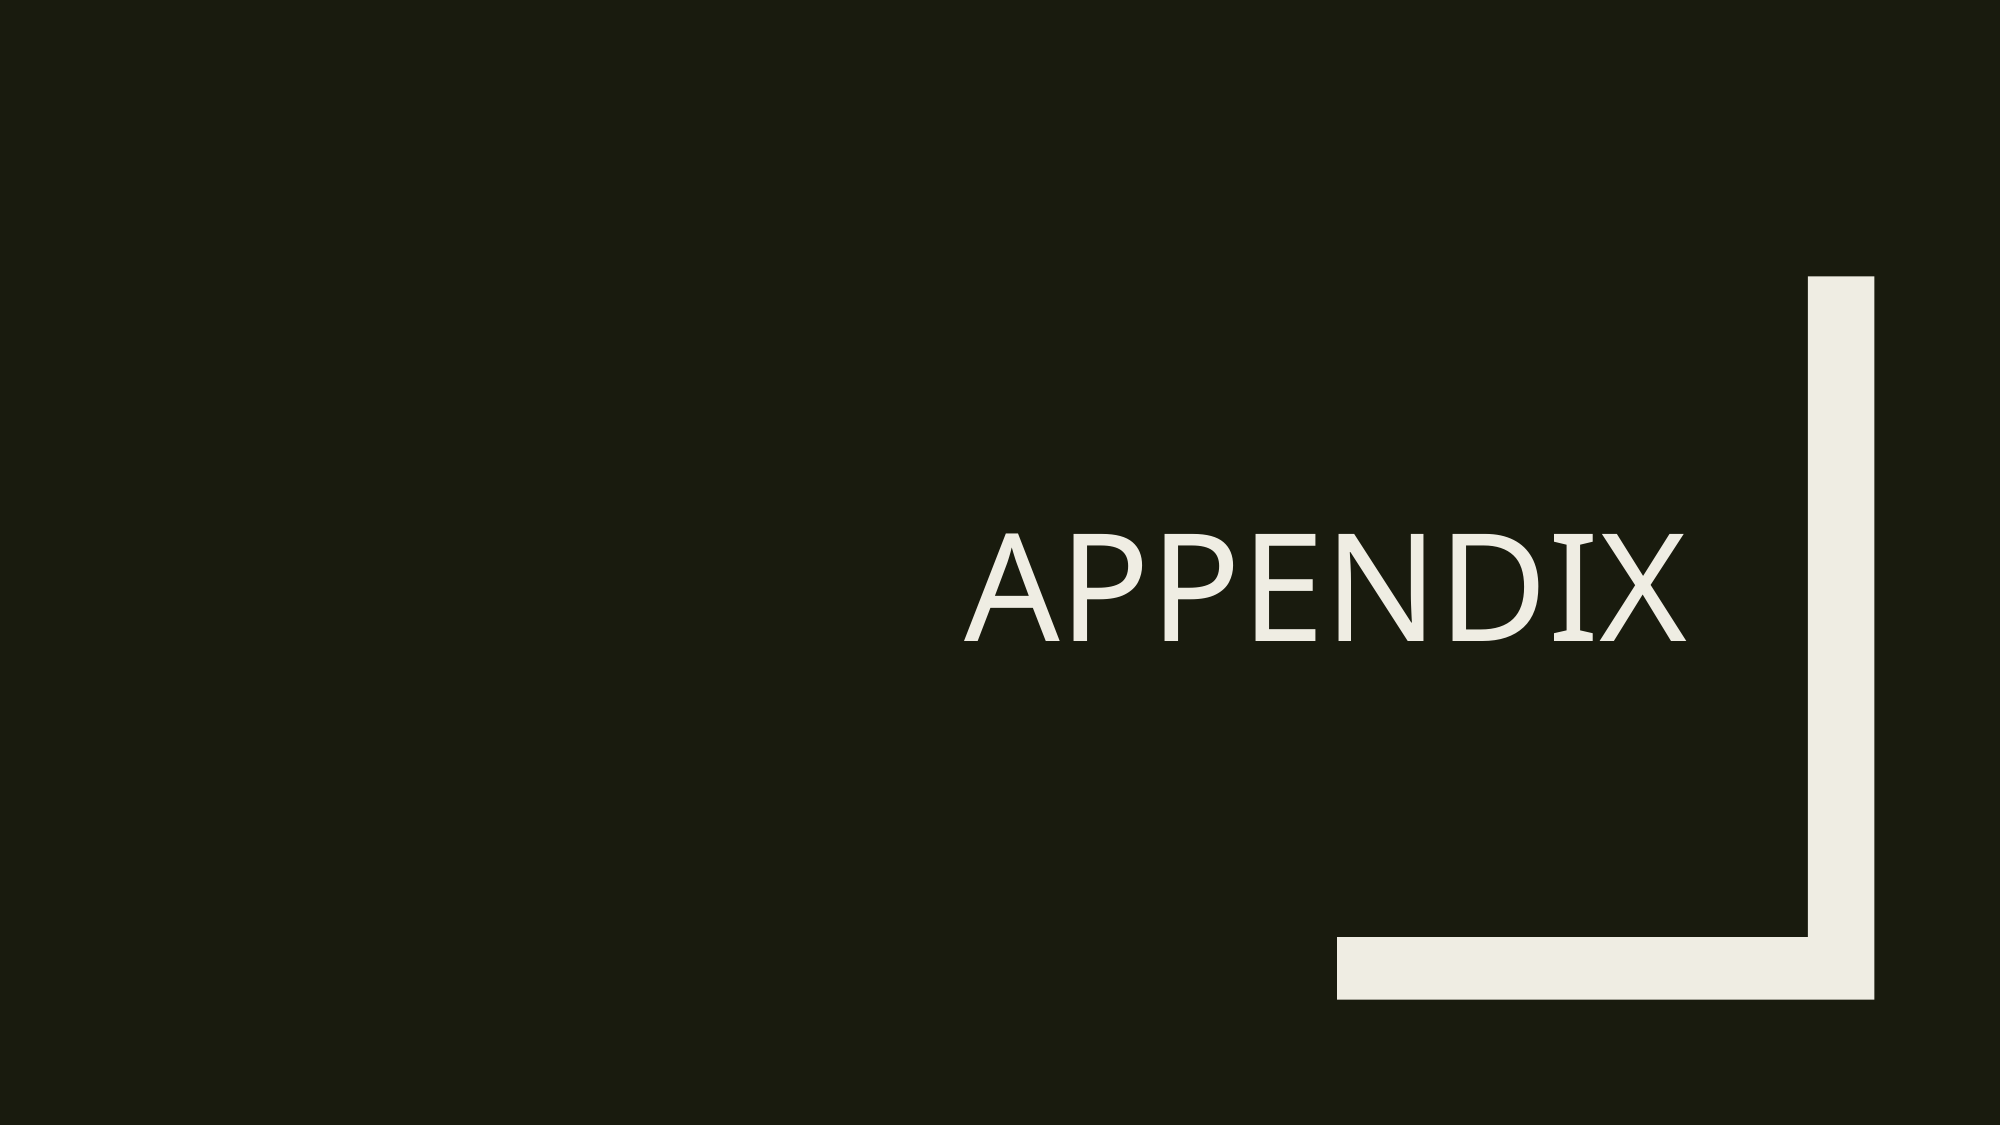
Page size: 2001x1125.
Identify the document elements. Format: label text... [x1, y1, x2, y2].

title Appendix [125, 213, 1703, 682]
